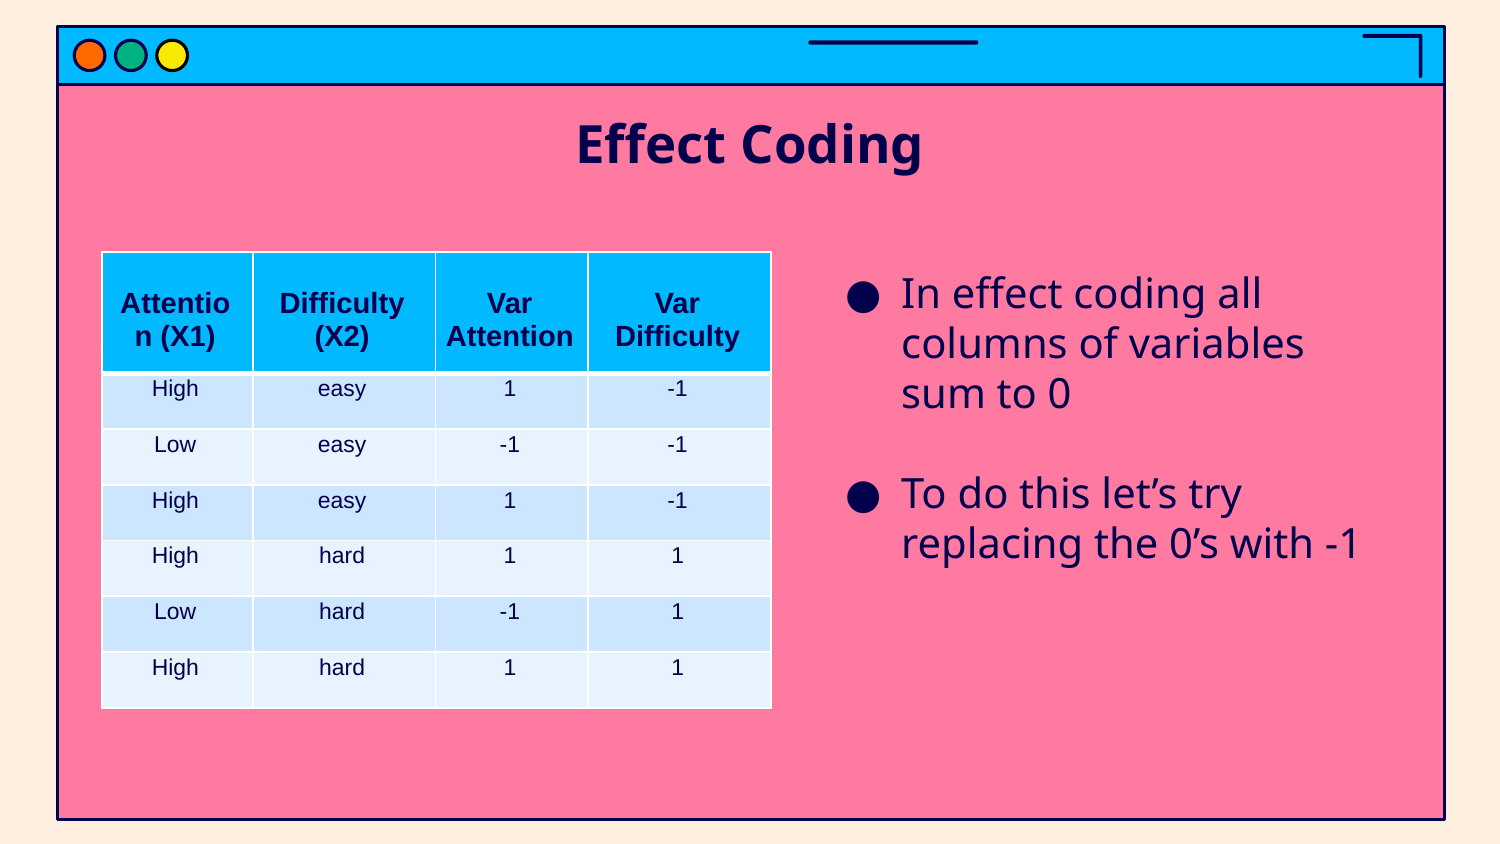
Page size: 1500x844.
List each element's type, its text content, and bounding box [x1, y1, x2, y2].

table_cell easy [254, 430, 435, 484]
table_header Var Attention [436, 253, 587, 371]
table_cell 1 [589, 541, 770, 595]
table_cell easy [254, 486, 435, 540]
table_cell hard [254, 597, 435, 651]
table_cell hard [254, 541, 435, 595]
table_cell 1 [436, 486, 587, 540]
table_cell hard [254, 653, 435, 707]
table_cell High [103, 541, 252, 595]
table_cell 1 [589, 597, 770, 651]
table_cell 1 [436, 376, 587, 428]
title Effect Coding [116, 96, 1383, 191]
table_cell Low [103, 597, 252, 651]
table_header Attention (X1) [103, 253, 252, 371]
table_cell -1 [589, 376, 770, 428]
table_cell -1 [436, 597, 587, 651]
list In effect coding all columns of variables sum to 0 To do this let’s try replacing the 0’s with -1 [811, 251, 1399, 792]
table_cell 1 [436, 541, 587, 595]
table_cell 1 [589, 653, 770, 707]
table_cell -1 [436, 430, 587, 484]
table_cell -1 [589, 486, 770, 540]
table_header Difficulty (X2) [254, 253, 435, 371]
table_cell easy [254, 376, 435, 428]
table_header Var Difficulty [589, 253, 770, 371]
table_cell High [103, 653, 252, 707]
table_cell 1 [436, 653, 587, 707]
table_cell Low [103, 430, 252, 484]
table_cell High [103, 486, 252, 540]
table_cell High [103, 376, 252, 428]
table_cell -1 [589, 430, 770, 484]
